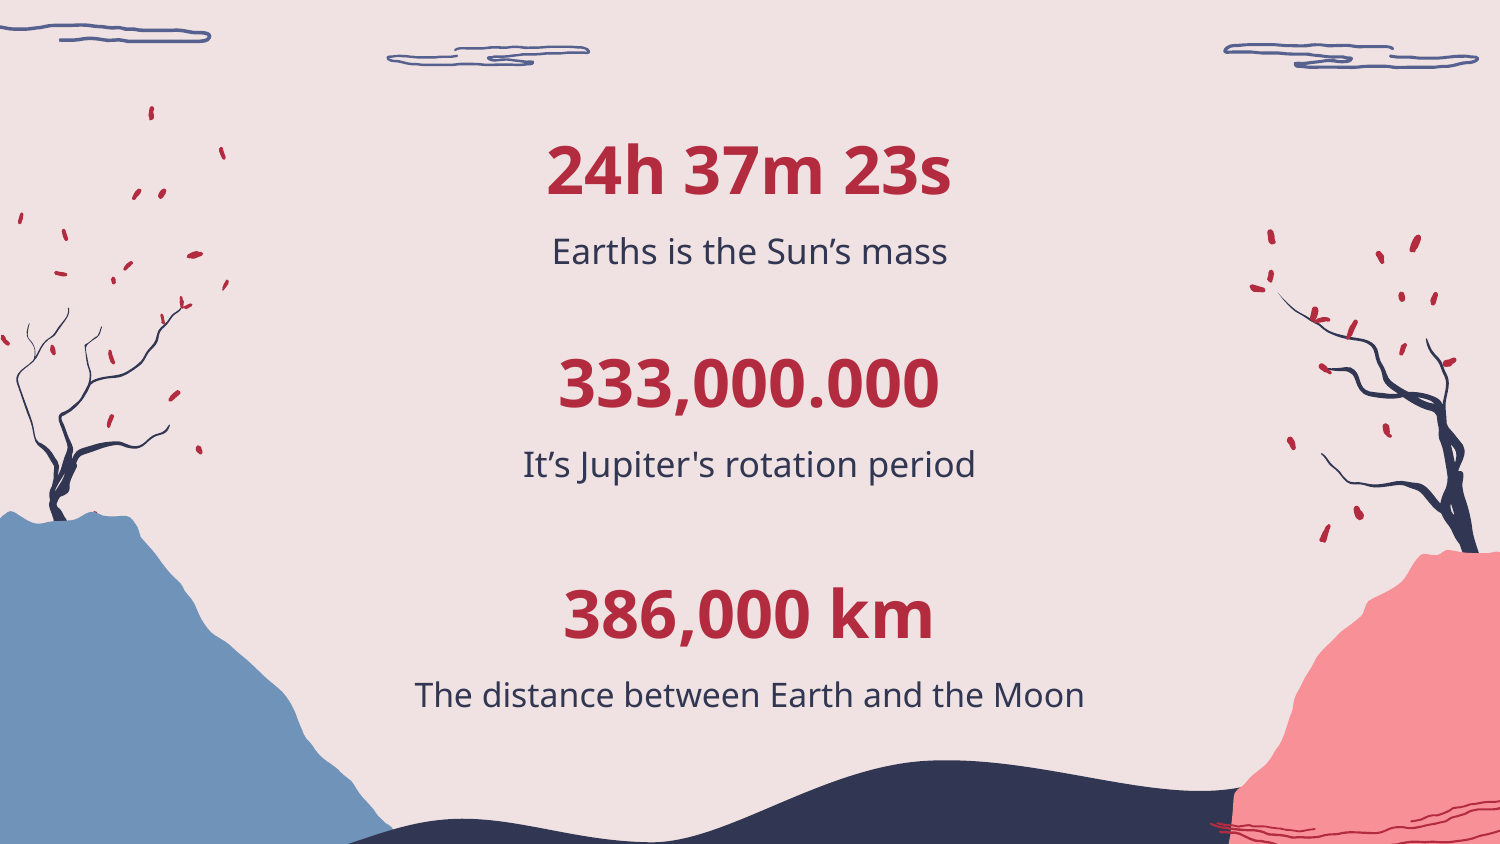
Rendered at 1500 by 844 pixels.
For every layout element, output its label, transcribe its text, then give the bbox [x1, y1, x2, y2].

subtitle Earths is the Sun’s mass [386, 196, 1114, 305]
title 24h 37m 23s [386, 95, 1114, 196]
title 333,000.000 [386, 308, 1114, 408]
subtitle It’s Jupiter's rotation period [386, 408, 1114, 517]
subtitle The distance between Earth and the Moon [386, 640, 1114, 749]
title 386,000 km [386, 539, 1114, 640]
